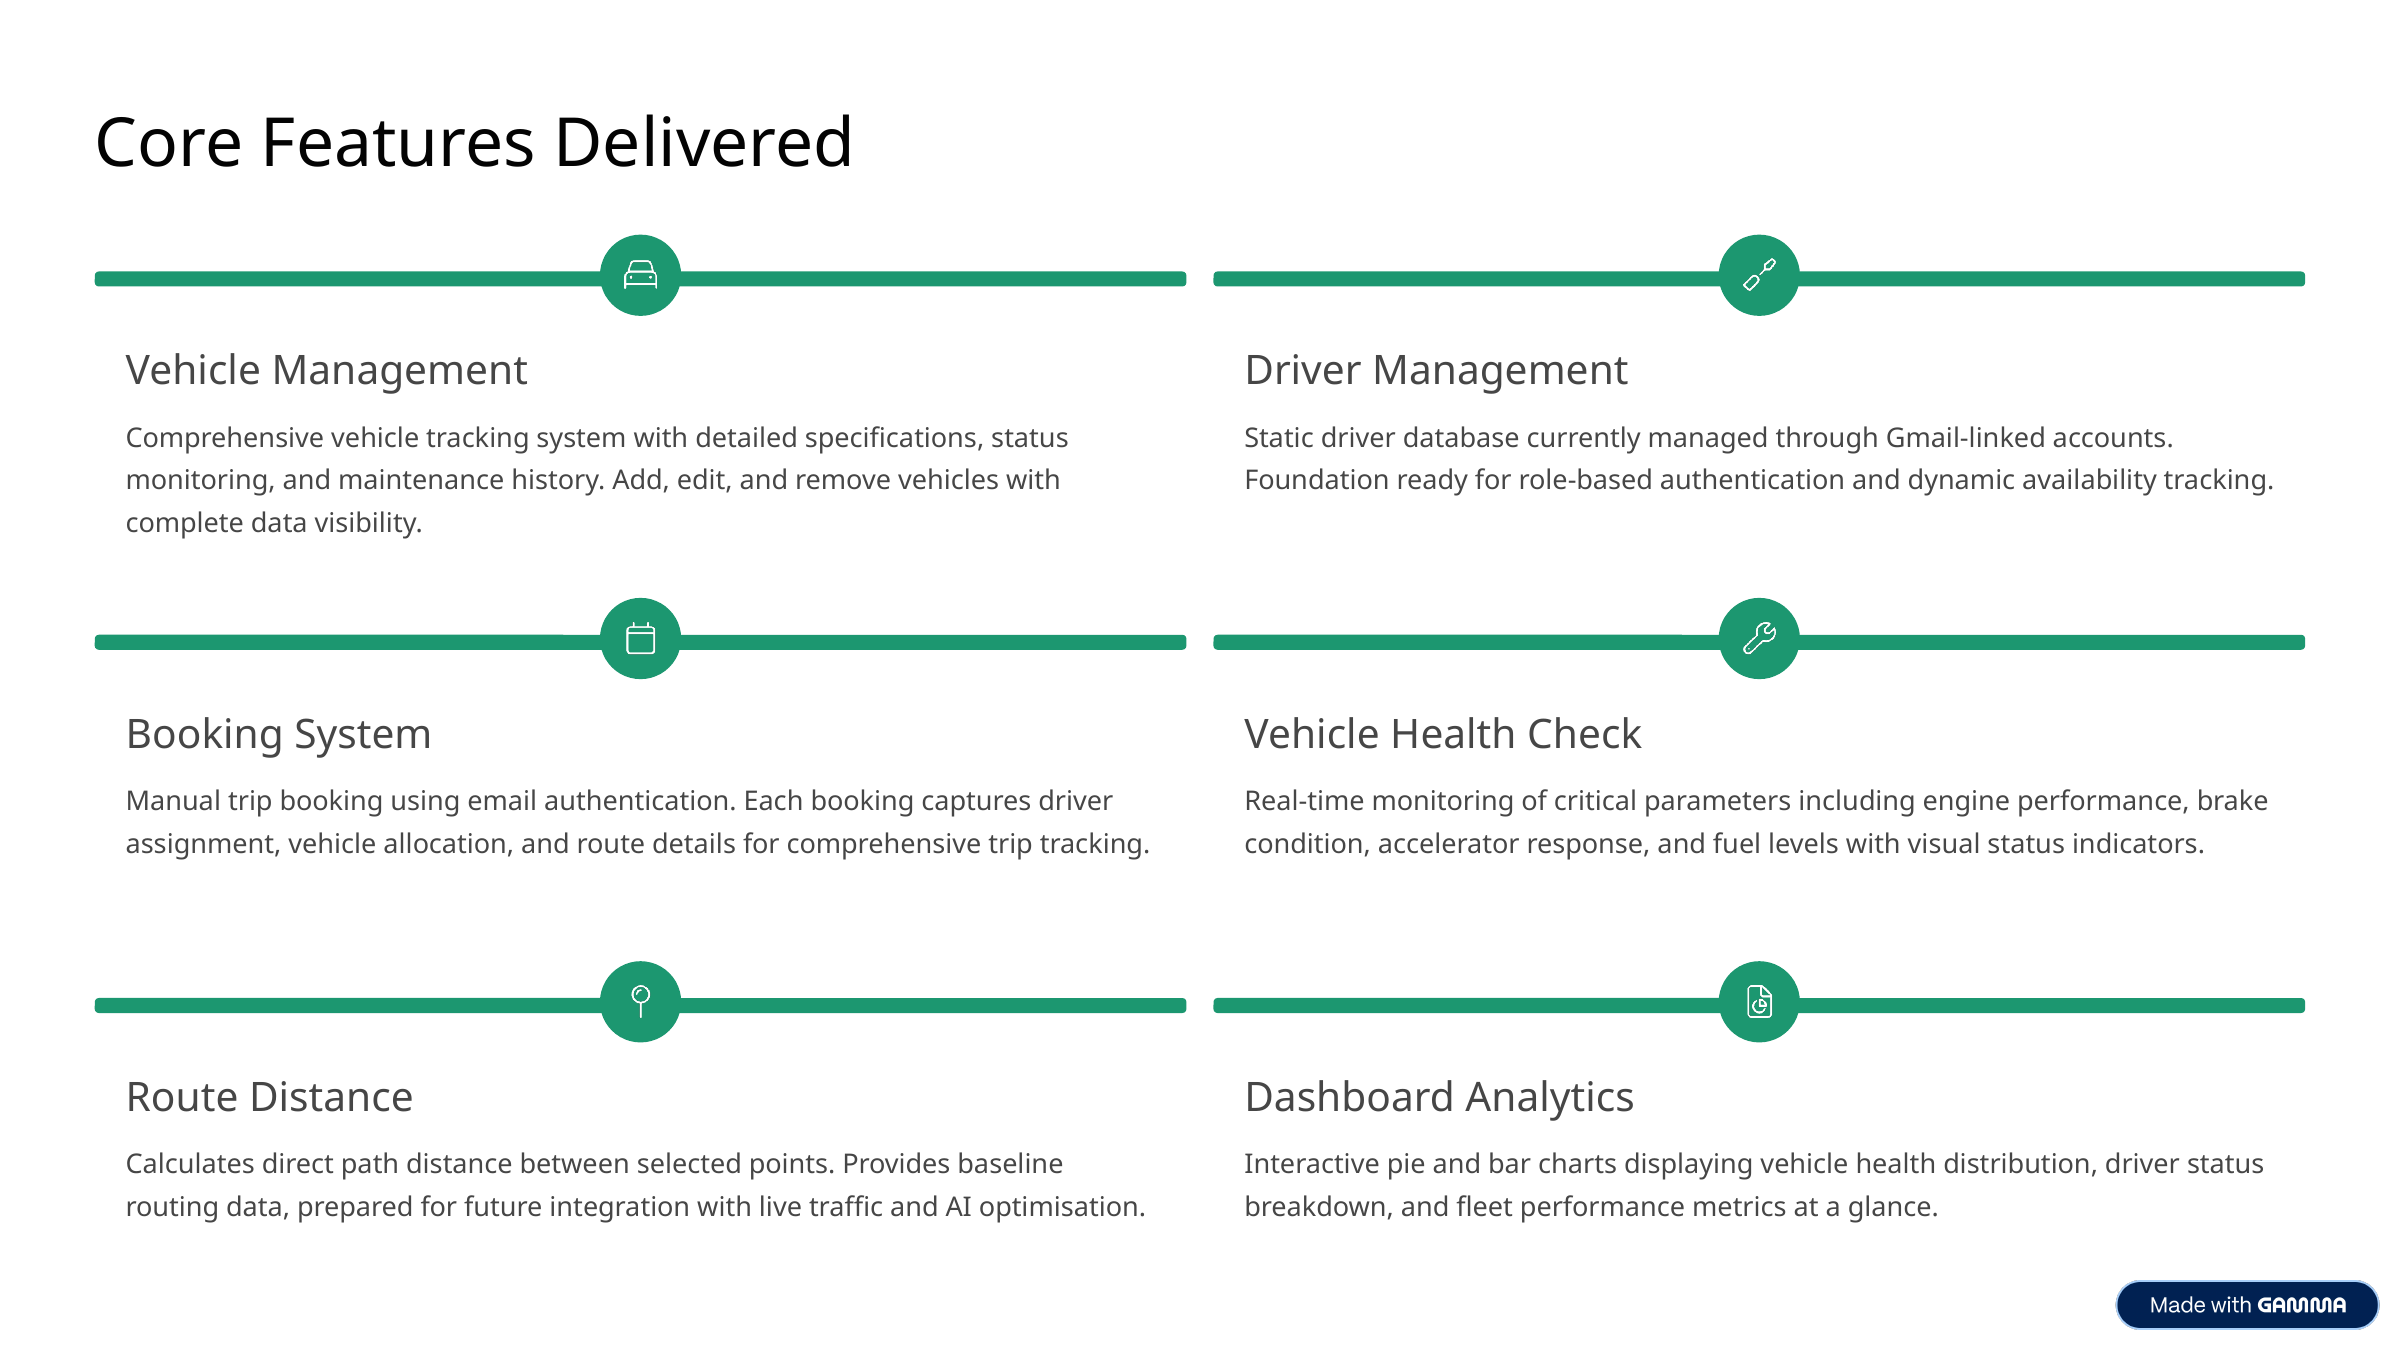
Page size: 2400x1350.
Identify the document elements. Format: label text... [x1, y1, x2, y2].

picture [624, 618, 657, 659]
picture [624, 254, 657, 296]
text_box [94, 649, 1187, 935]
text_box [1718, 961, 1800, 1043]
text_box [1799, 998, 2306, 1014]
text_box [94, 1013, 1187, 1255]
text_box [1213, 649, 2306, 935]
text_box Core Features Delivered [94, 95, 878, 181]
text_box Manual trip booking using email authentication. Each booking captures driver assignment, vehicle allocation, and route details for comprehensive trip tracking. [125, 773, 1156, 904]
text_box [599, 234, 682, 316]
text_box [94, 271, 601, 287]
text_box [680, 998, 1187, 1014]
text_box [680, 634, 1187, 650]
text_box [680, 271, 1187, 287]
text_box Driver Management [1244, 342, 1651, 394]
text_box Static driver database currently managed through Gmail-linked accounts. Foundation ready for role-based authentication and dynamic availability tracking. [1244, 409, 2275, 540]
text_box Dashboard Analytics [1244, 1069, 1652, 1121]
text_box [1213, 997, 1720, 1014]
text_box Booking System [125, 706, 532, 757]
text_box [94, 634, 601, 650]
picture [1743, 618, 1776, 659]
text_box [1213, 634, 1720, 650]
text_box [1213, 271, 1720, 287]
picture [1743, 981, 1776, 1023]
text_box Comprehensive vehicle tracking system with detailed specifications, status monitoring, and maintenance history. Add, edit, and remove vehicles with complete data visibility. [125, 409, 1156, 540]
text_box [1718, 597, 1800, 680]
text_box [94, 997, 601, 1014]
text_box [94, 286, 1187, 571]
text_box [1213, 1013, 2306, 1255]
text_box [1213, 286, 2306, 571]
picture [1743, 254, 1776, 296]
text_box Vehicle Management [125, 342, 537, 394]
text_box Route Distance [125, 1069, 532, 1121]
picture [2106, 1271, 2389, 1339]
text_box Calculates direct path distance between selected points. Provides baseline routing data, prepared for future integration with live traffic and AI optimisation. [125, 1136, 1156, 1224]
text_box [1799, 634, 2306, 650]
text_box Interactive pie and bar charts displaying vehicle health distribution, driver status breakdown, and fleet performance metrics at a glance. [1244, 1136, 2275, 1224]
text_box [1799, 271, 2306, 287]
picture [624, 981, 657, 1023]
text_box [599, 597, 682, 680]
text_box [1718, 234, 1800, 316]
text_box Real-time monitoring of critical parameters including engine performance, brake condition, accelerator response, and fuel levels with visual status indicators. [1244, 773, 2275, 904]
text_box Vehicle Health Check [1244, 706, 1661, 757]
text_box [599, 961, 682, 1043]
